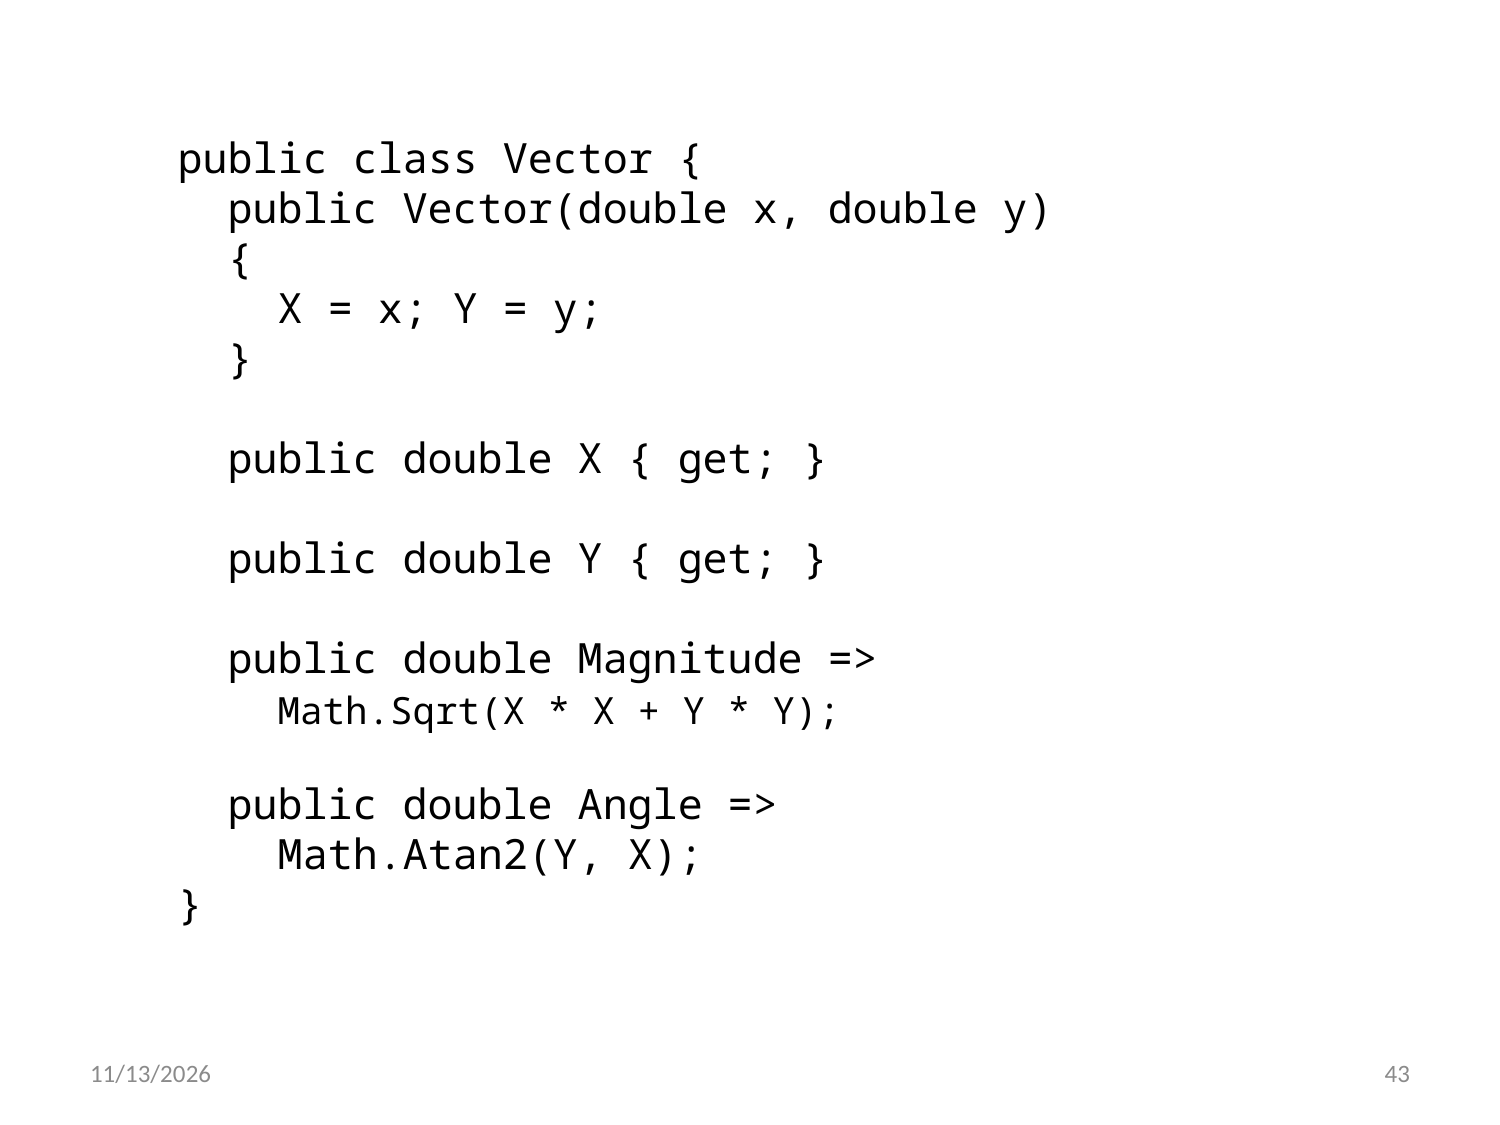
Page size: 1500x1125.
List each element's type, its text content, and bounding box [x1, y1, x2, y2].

text_box public class Vector { public Vector(double x, double y) { X = x; Y = y; } public double X { get; } public double Y { get; } public double Magnitude => Math.Sqrt(X * X + Y * Y); public double Angle => Math.Atan2(Y, X); } [162, 143, 1330, 917]
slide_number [75, 1042, 425, 1103]
slide_number 43 [1074, 1042, 1425, 1103]
